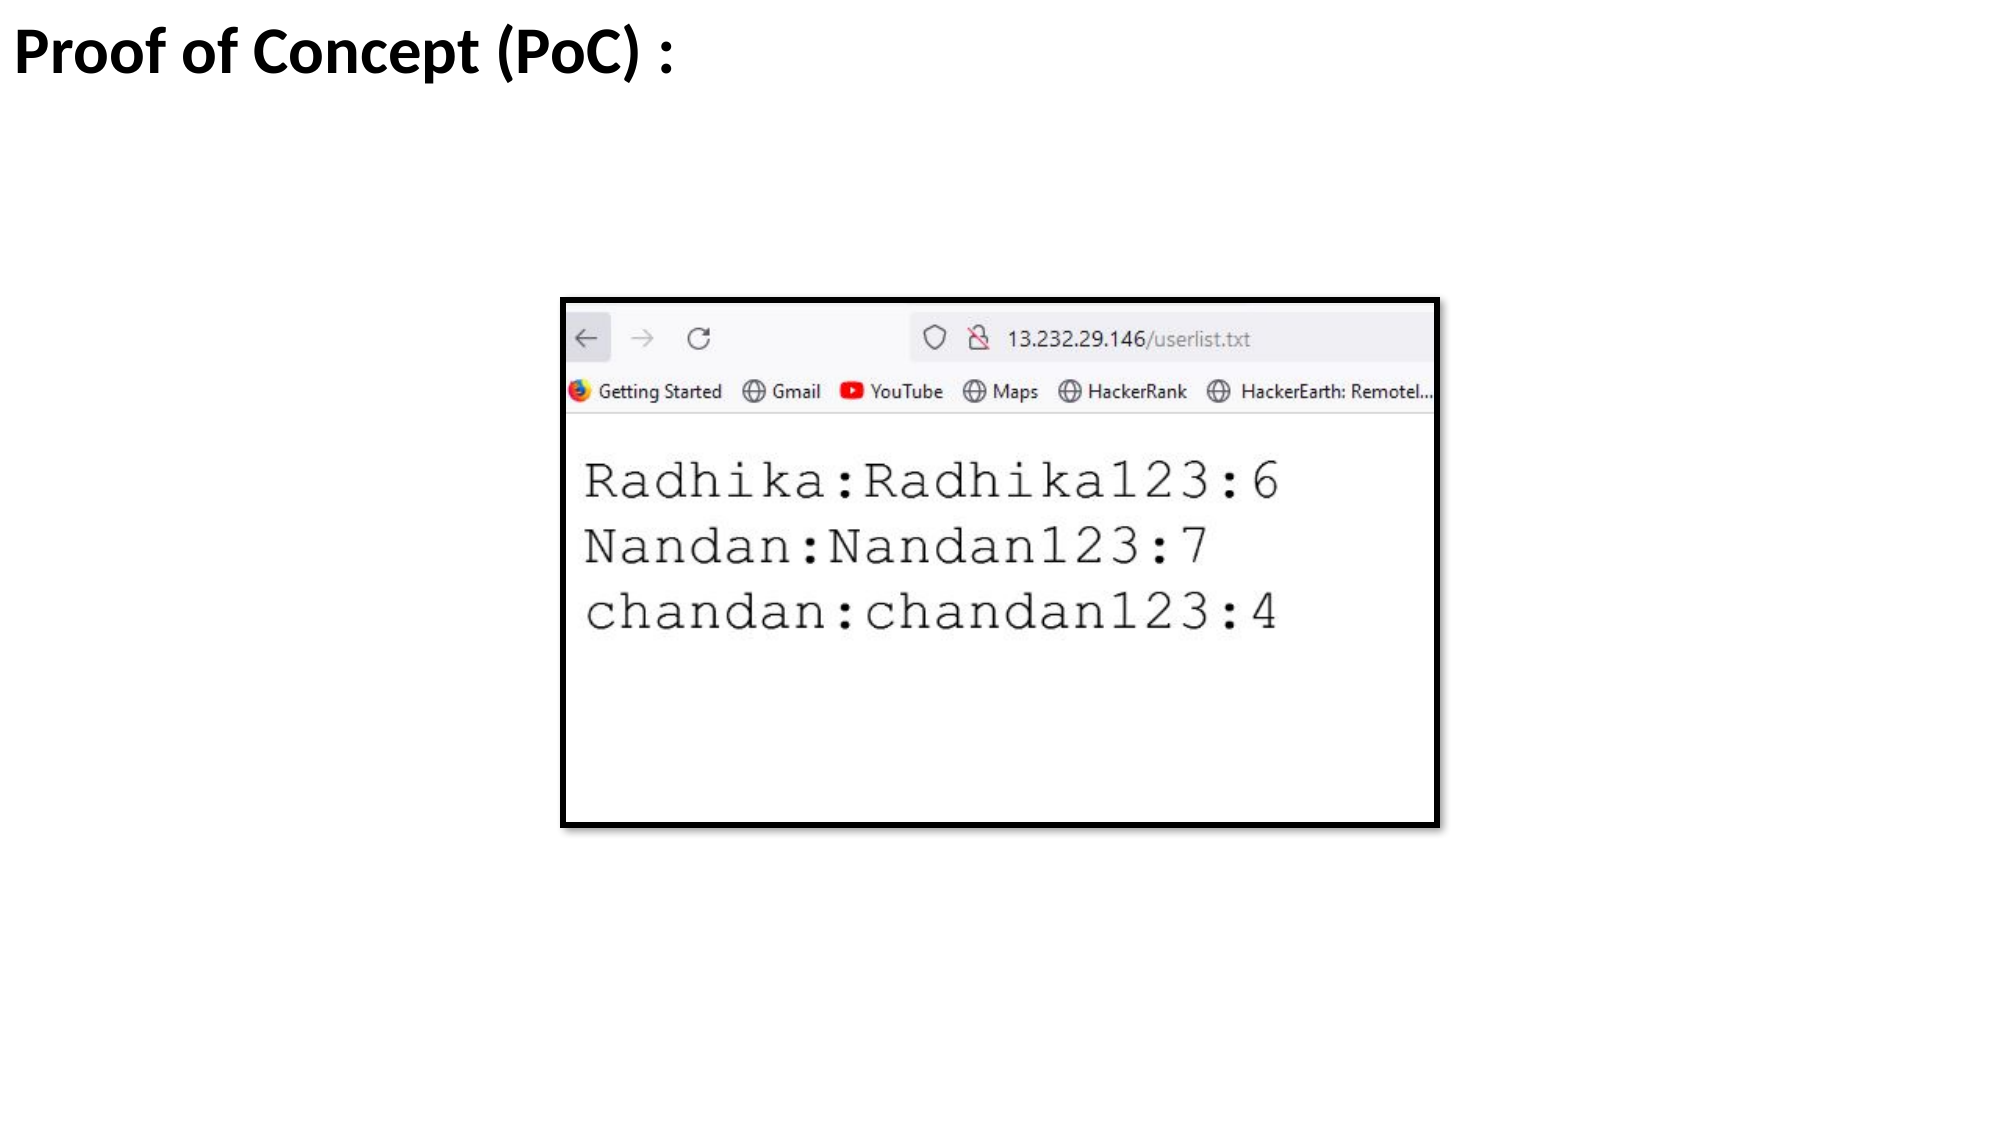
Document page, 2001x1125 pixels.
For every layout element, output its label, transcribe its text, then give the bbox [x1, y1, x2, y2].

text_box Proof of Concept (PoC) : [0, 0, 2000, 175]
picture [566, 303, 1434, 822]
